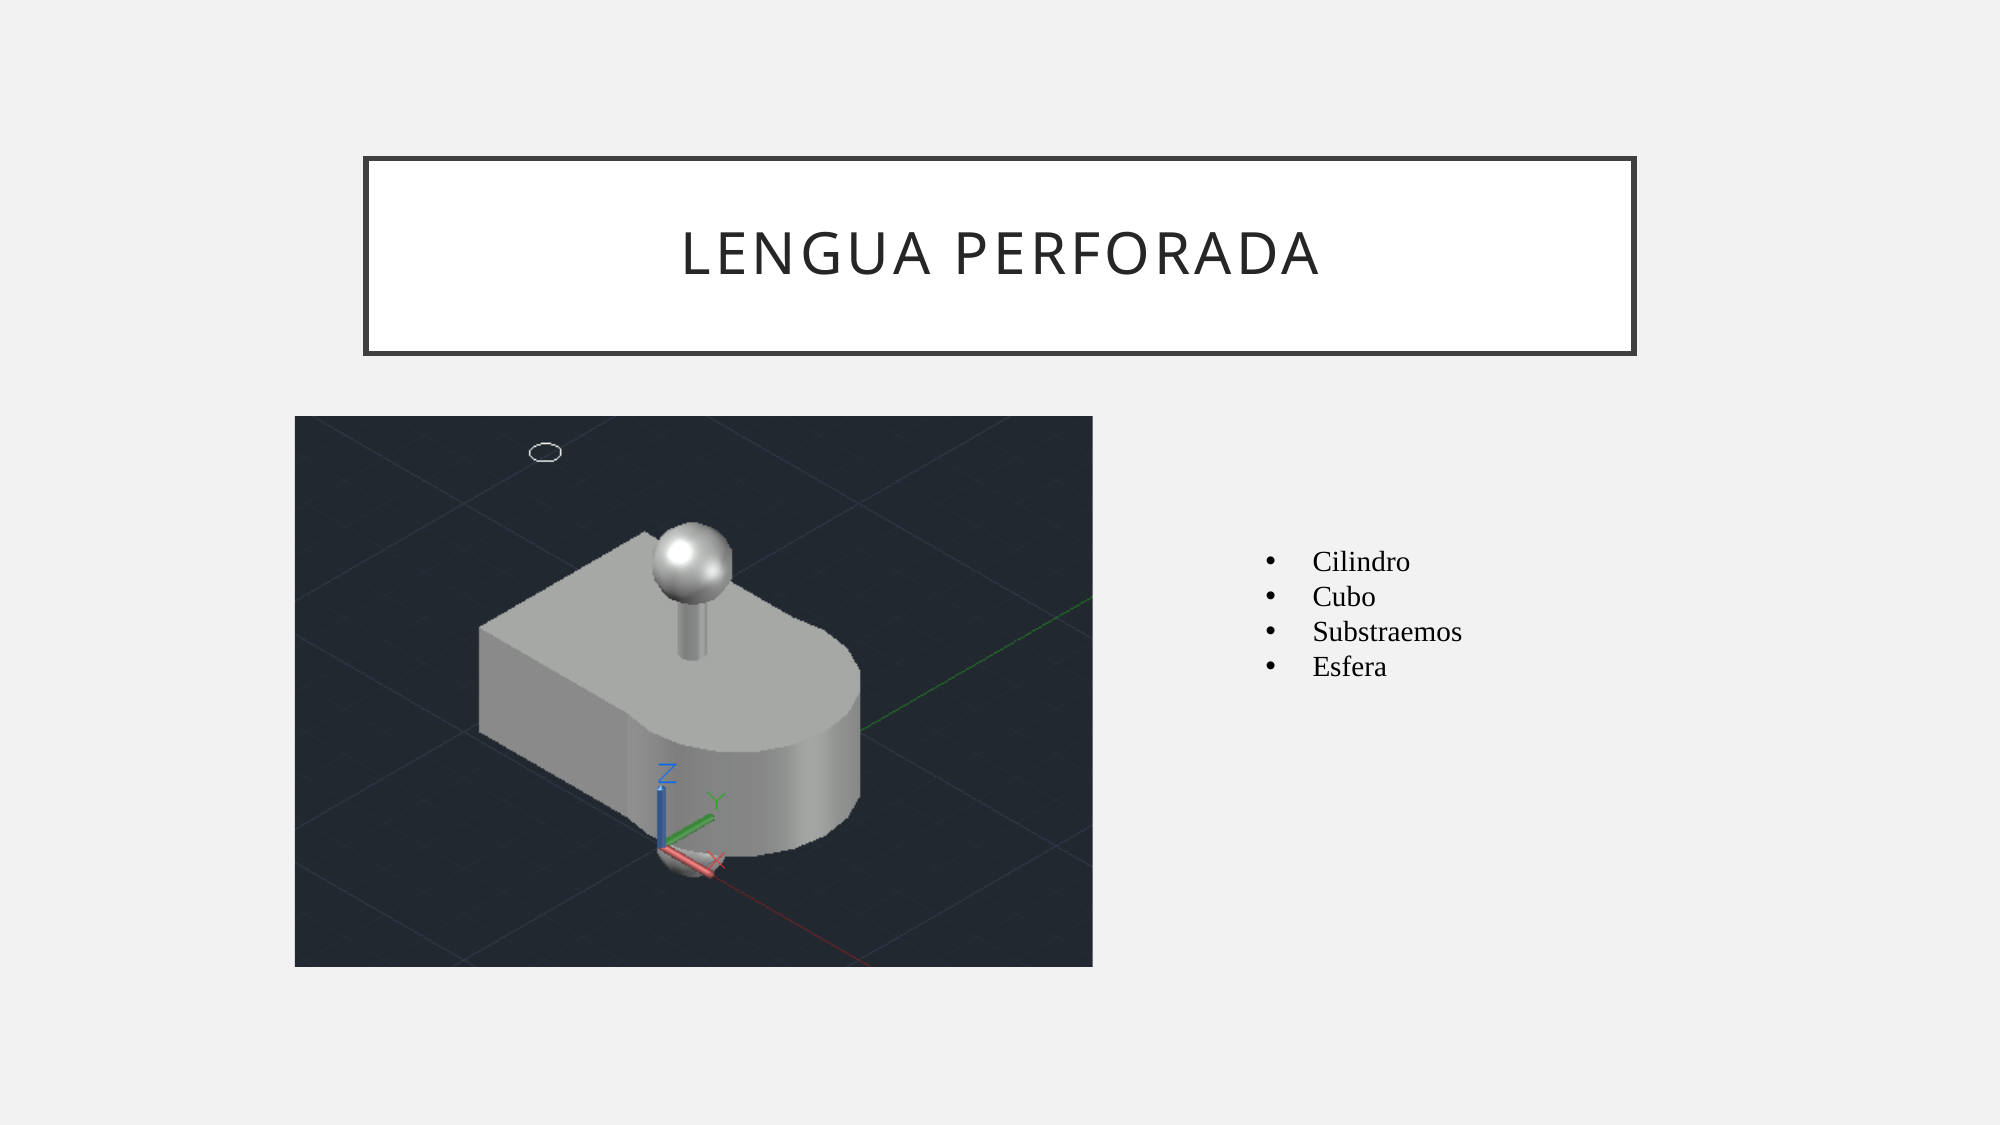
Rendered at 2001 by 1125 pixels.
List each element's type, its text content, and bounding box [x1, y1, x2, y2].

title LENGUA PERFORADA [363, 156, 1637, 356]
text_box Cilindro Cubo Substraemos Esfera [1250, 535, 1559, 690]
picture [294, 416, 1093, 967]
